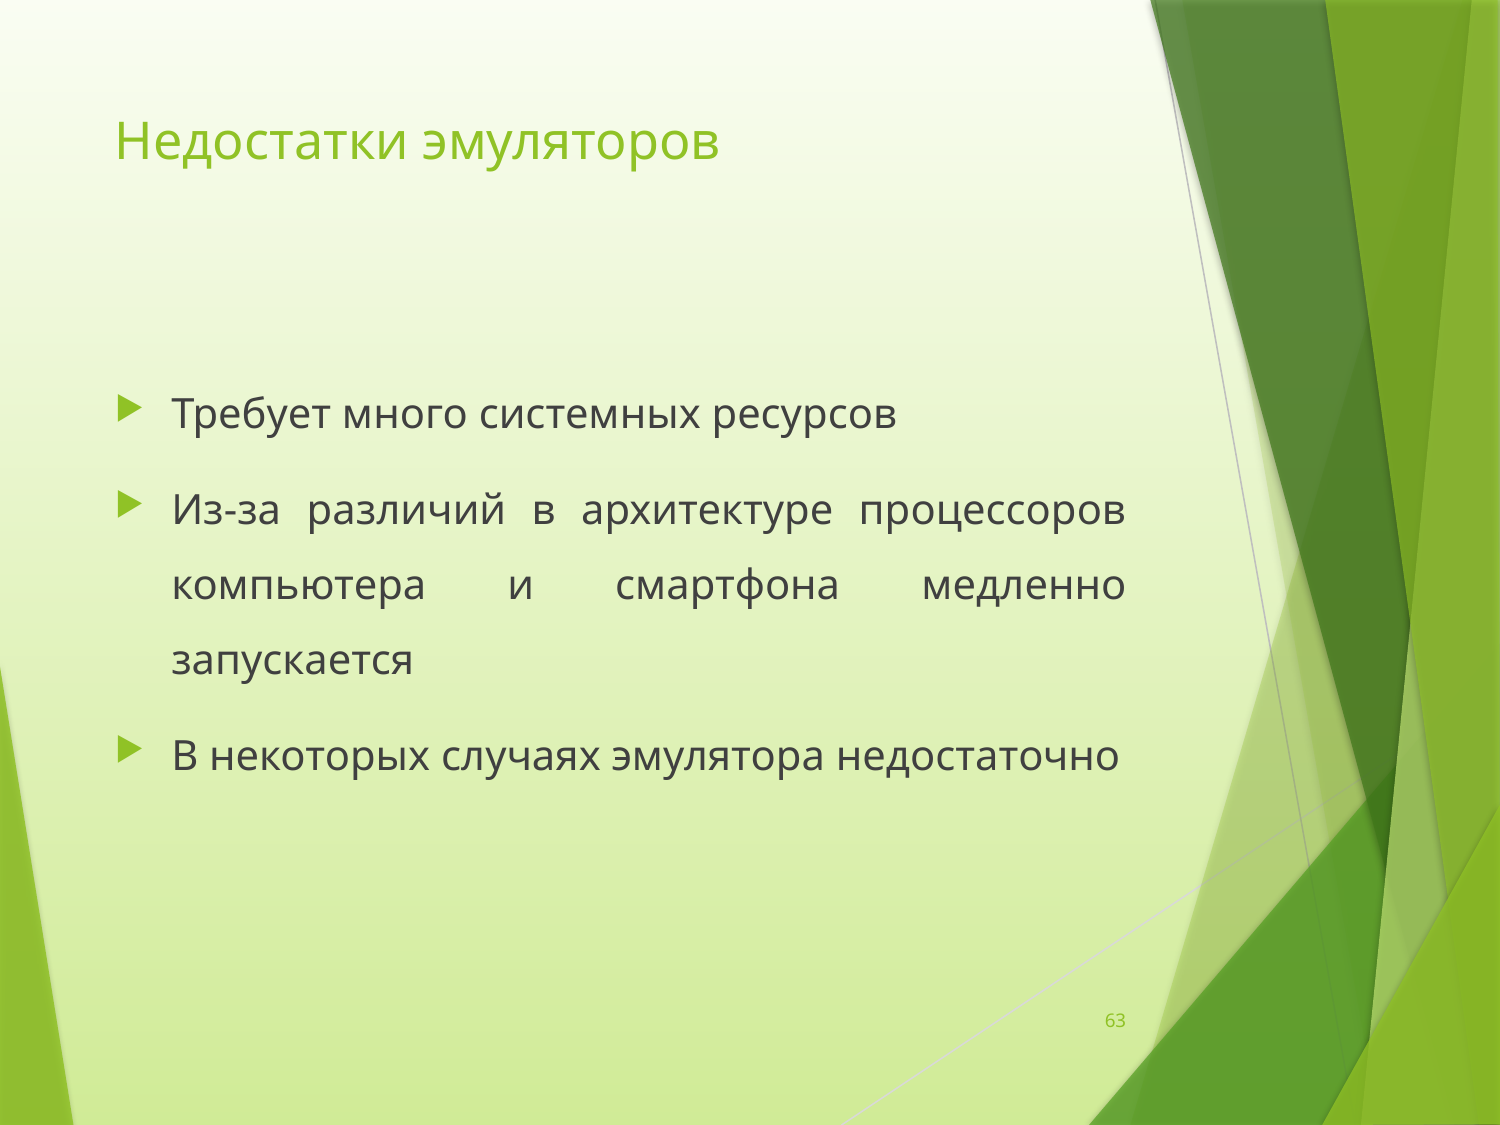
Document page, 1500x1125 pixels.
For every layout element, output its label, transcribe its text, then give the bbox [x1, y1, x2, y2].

list Требует много системных ресурсов Из-за различий в архитектуре процессоров компьютера и смартфона медленно запускается В некоторых случаях эмулятора недостаточно [99, 246, 1142, 992]
title Недостатки эмуляторов [99, 99, 1142, 211]
slide_number 63 [1057, 991, 1142, 1051]
